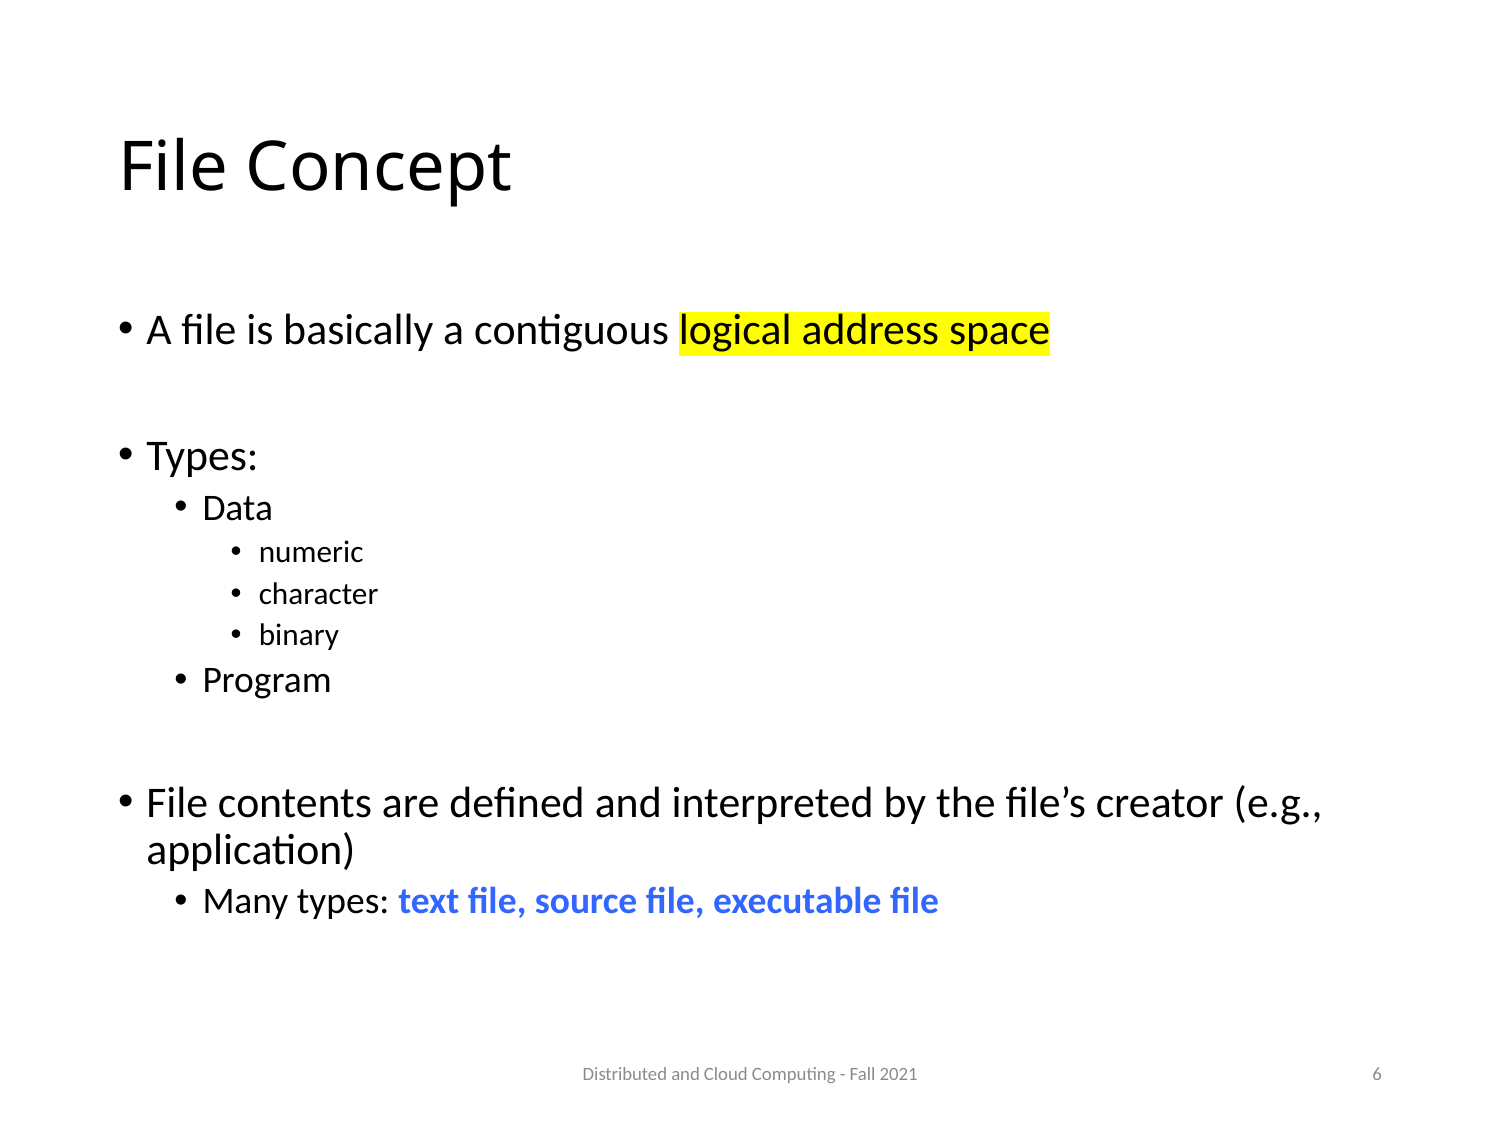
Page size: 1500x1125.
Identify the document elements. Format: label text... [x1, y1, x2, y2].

list A file is basically a contiguous logical address space Types: Data numeric character binary Program File contents are defined and interpreted by the file’s creator (e.g., application) Many types: text file, source file, executable file [103, 299, 1397, 1014]
title File Concept [103, 59, 1397, 278]
slide_number 6 [1059, 1042, 1397, 1103]
footer Distributed and Cloud Computing - Fall 2021 [496, 1042, 1004, 1103]
